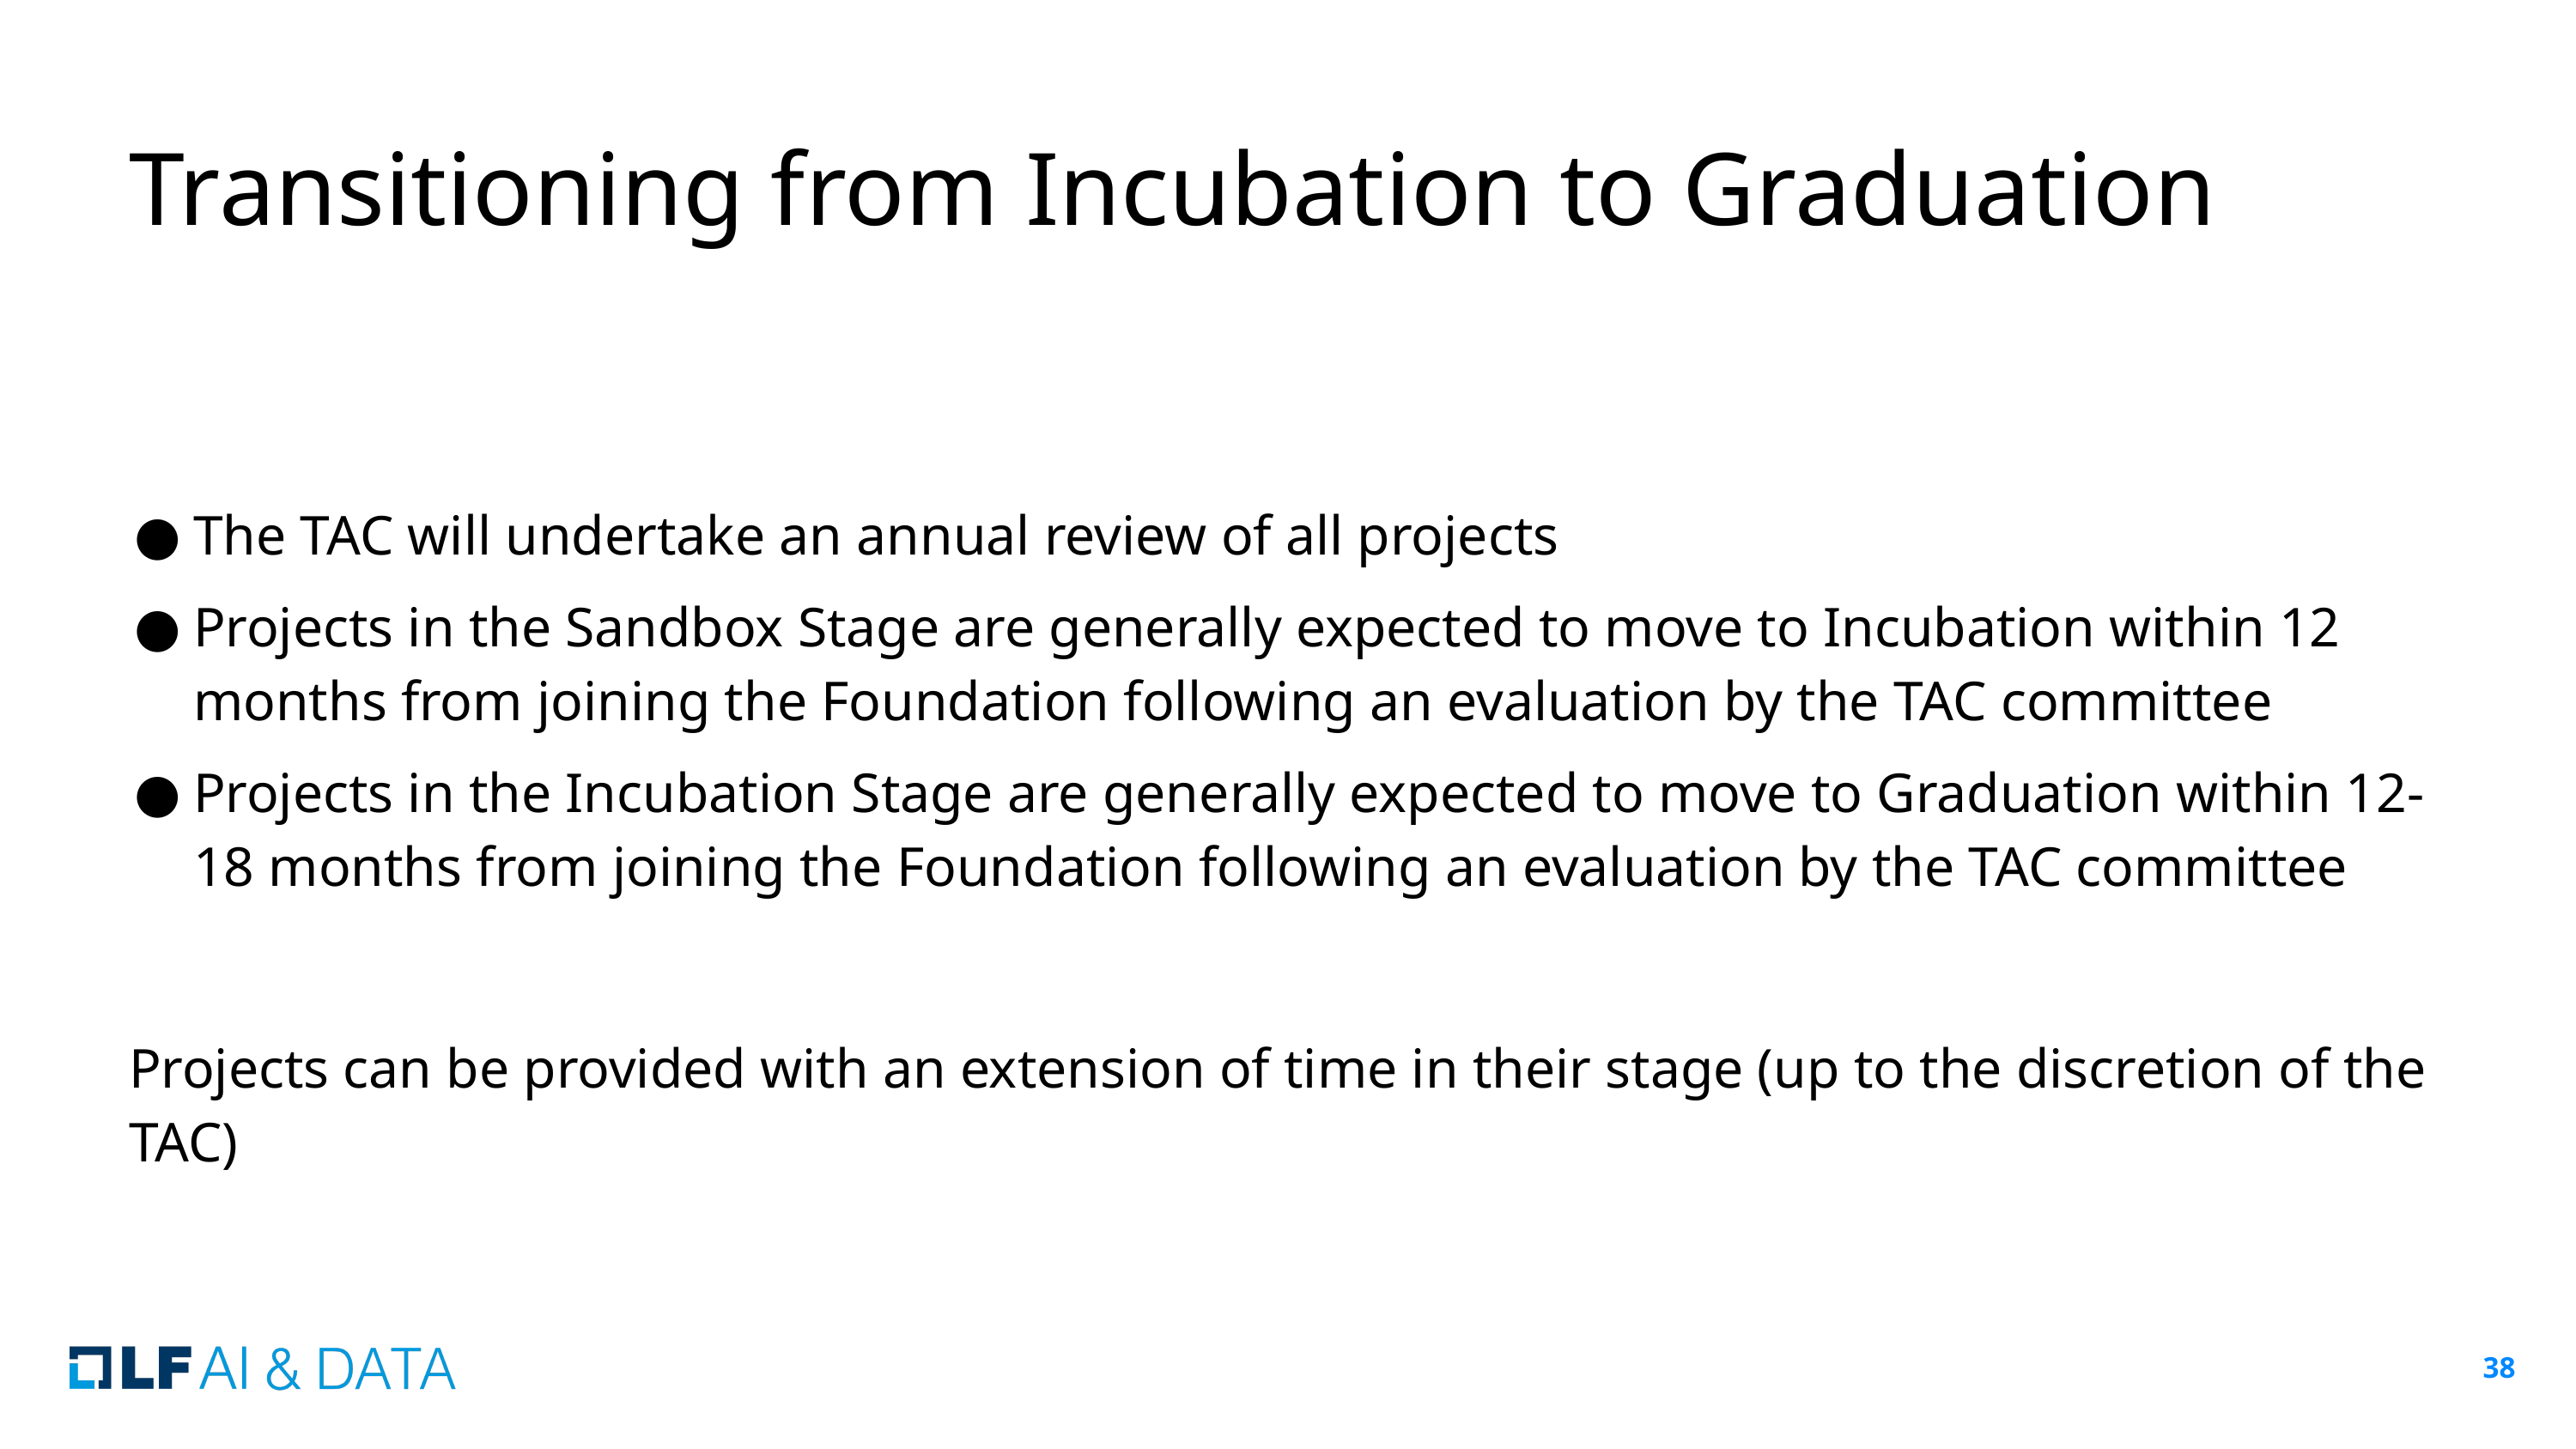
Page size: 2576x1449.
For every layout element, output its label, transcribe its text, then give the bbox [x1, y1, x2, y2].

list The TAC will undertake an annual review of all projects Projects in the Sandbox Stage are generally expected to move to Incubation within 12 months from joining the Foundation following an evaluation by the TAC committee Projects in the Incubation Stage are generally expected to move to Graduation within 12-18 months from joining the Foundation following an evaluation by the TAC committee Projects can be provided with an extension of time in their stage (up to the discretion of the TAC) [129, 351, 2447, 1313]
slide_number ‹#› [2386, 1313, 2542, 1425]
title Transitioning from Incubation to Graduation [129, 124, 2530, 287]
picture [61, 1341, 461, 1397]
